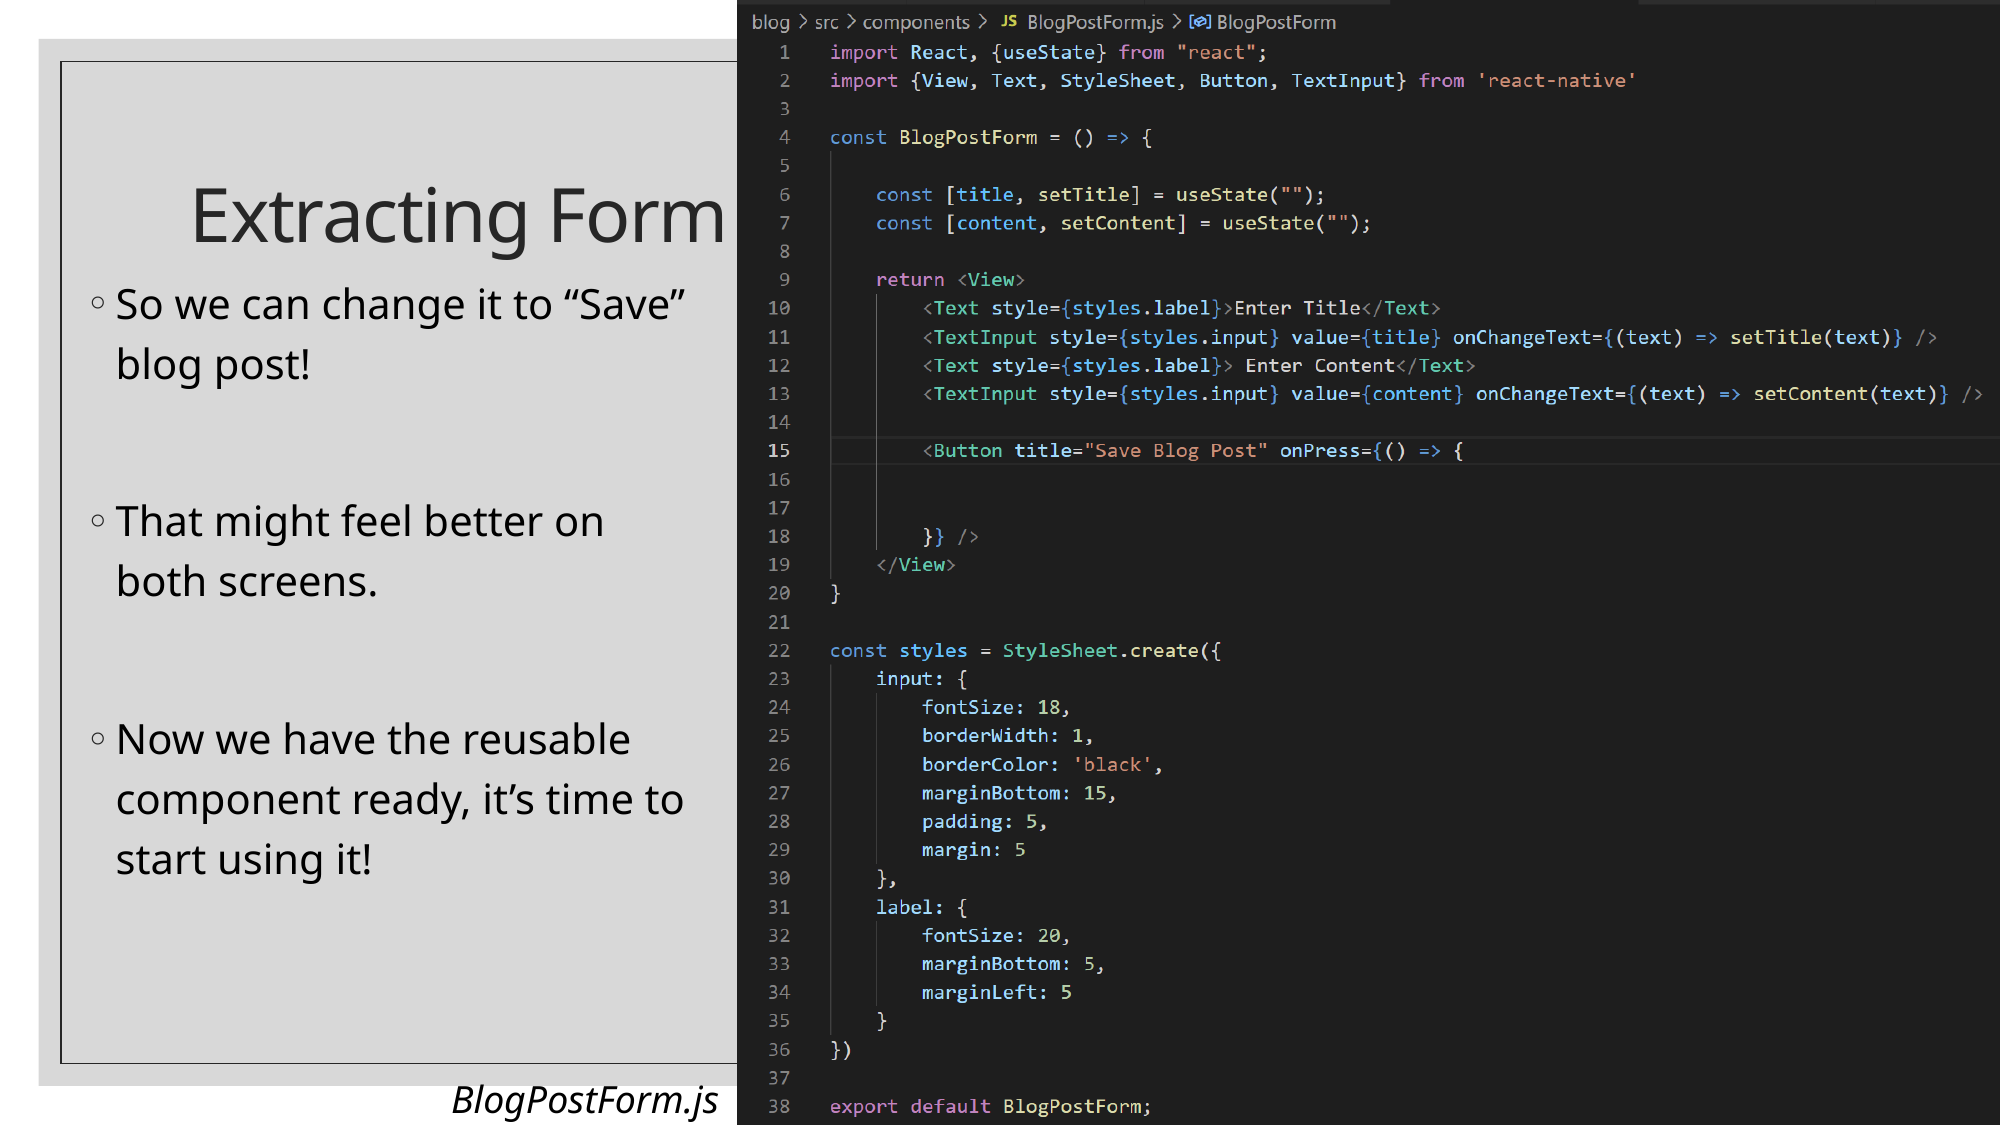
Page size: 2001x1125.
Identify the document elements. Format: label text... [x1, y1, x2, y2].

text_box BlogPostForm.js [436, 1069, 732, 1125]
list So we can change it to “Save” blog post! That might feel better on both screens. Now we have the reusable component ready, it’s time to start using it! [70, 259, 713, 999]
picture [737, 0, 2000, 1125]
title Extracting Form Logic [174, 105, 732, 331]
